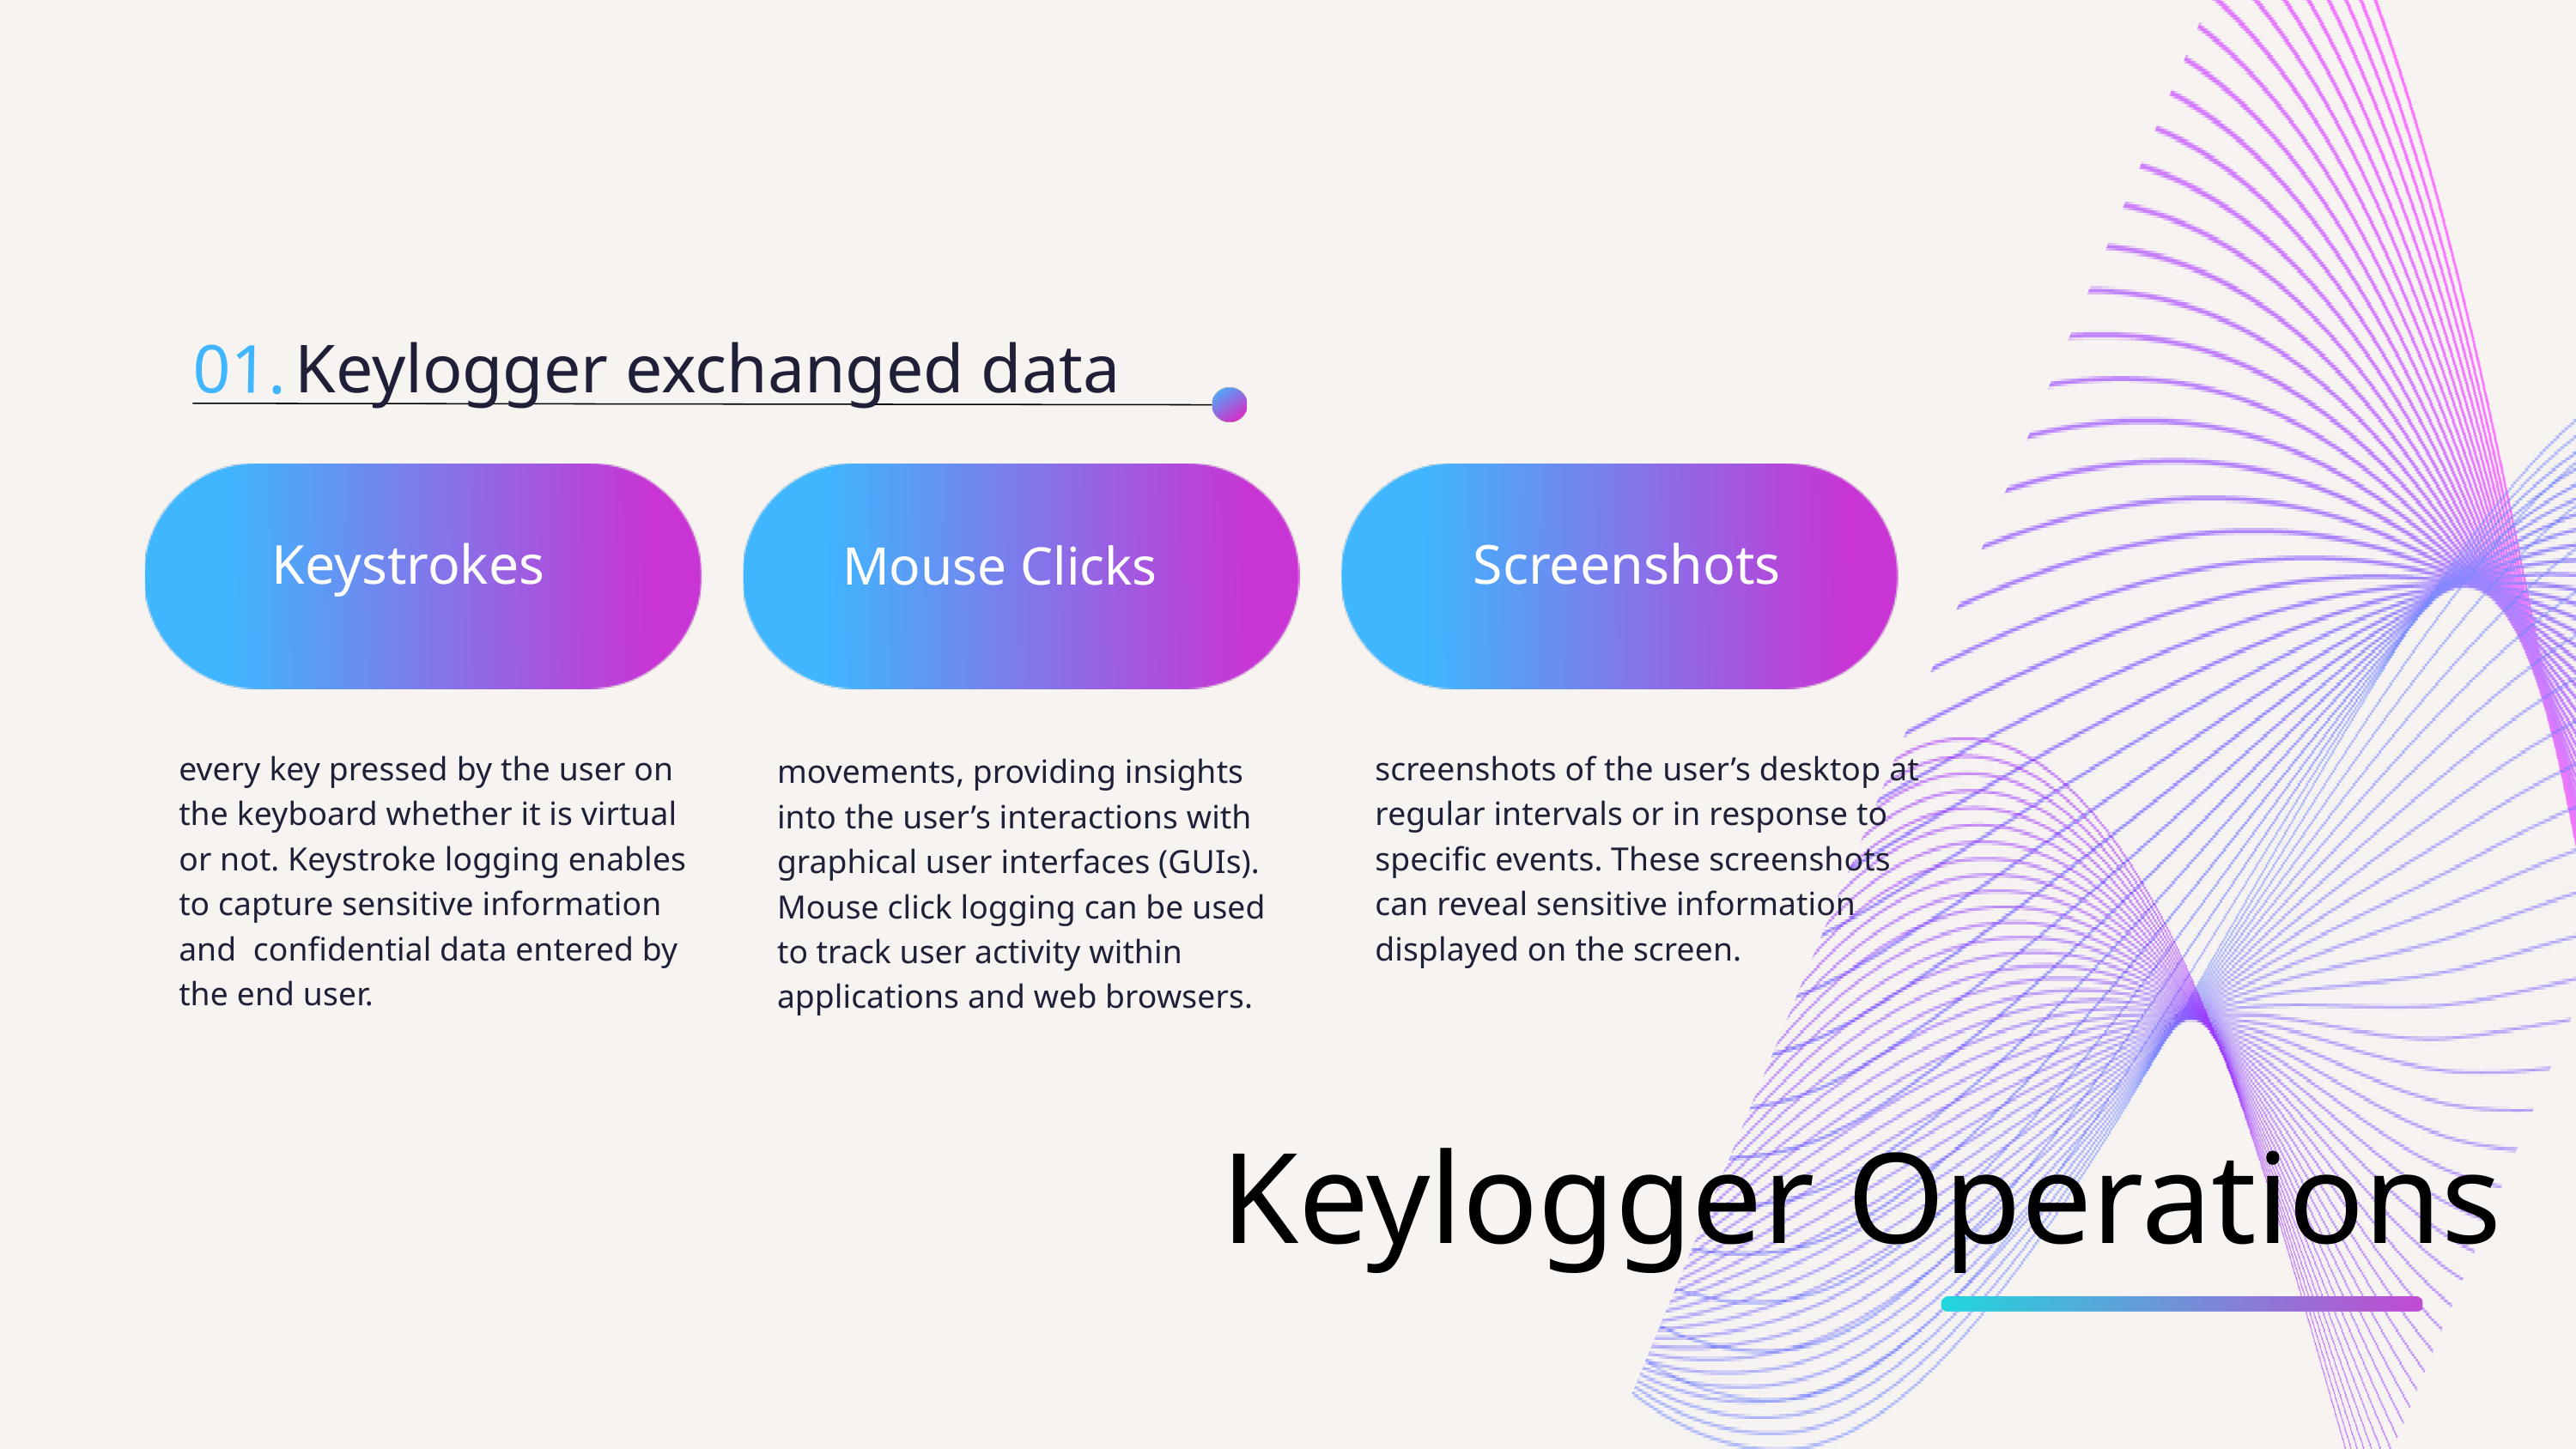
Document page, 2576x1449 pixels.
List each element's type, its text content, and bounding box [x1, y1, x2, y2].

text_box screenshots of the user’s desktop at regular intervals or in response to specific events. These screenshots can reveal sensitive information displayed on the screen. [1375, 742, 1920, 967]
text_box [1212, 406, 1248, 422]
text_box 01. [192, 312, 295, 408]
text_box Keylogger exchanged data [295, 312, 1315, 406]
text_box [1341, 464, 1899, 689]
text_box [1608, 1270, 2468, 1449]
text_box Mouse Clicks [805, 522, 1195, 596]
text_box Keystrokes [213, 519, 604, 596]
text_box Screenshots [1425, 519, 1830, 596]
text_box every key pressed by the user on the keyboard whether it is virtual or not. Keystroke logging enables to capture sensitive information and confidential data entered by the end user. [179, 742, 702, 1013]
text_box Keylogger Operations [681, 1093, 2503, 1270]
text_box [1756, 0, 2576, 1183]
text_box movements, providing insights into the user’s interactions with graphical user interfaces (GUIs). Mouse click logging can be used to track user activity within applications and web browsers. [777, 744, 1300, 1016]
text_box [743, 464, 1300, 689]
text_box [1941, 1296, 2423, 1312]
text_box [144, 464, 702, 689]
